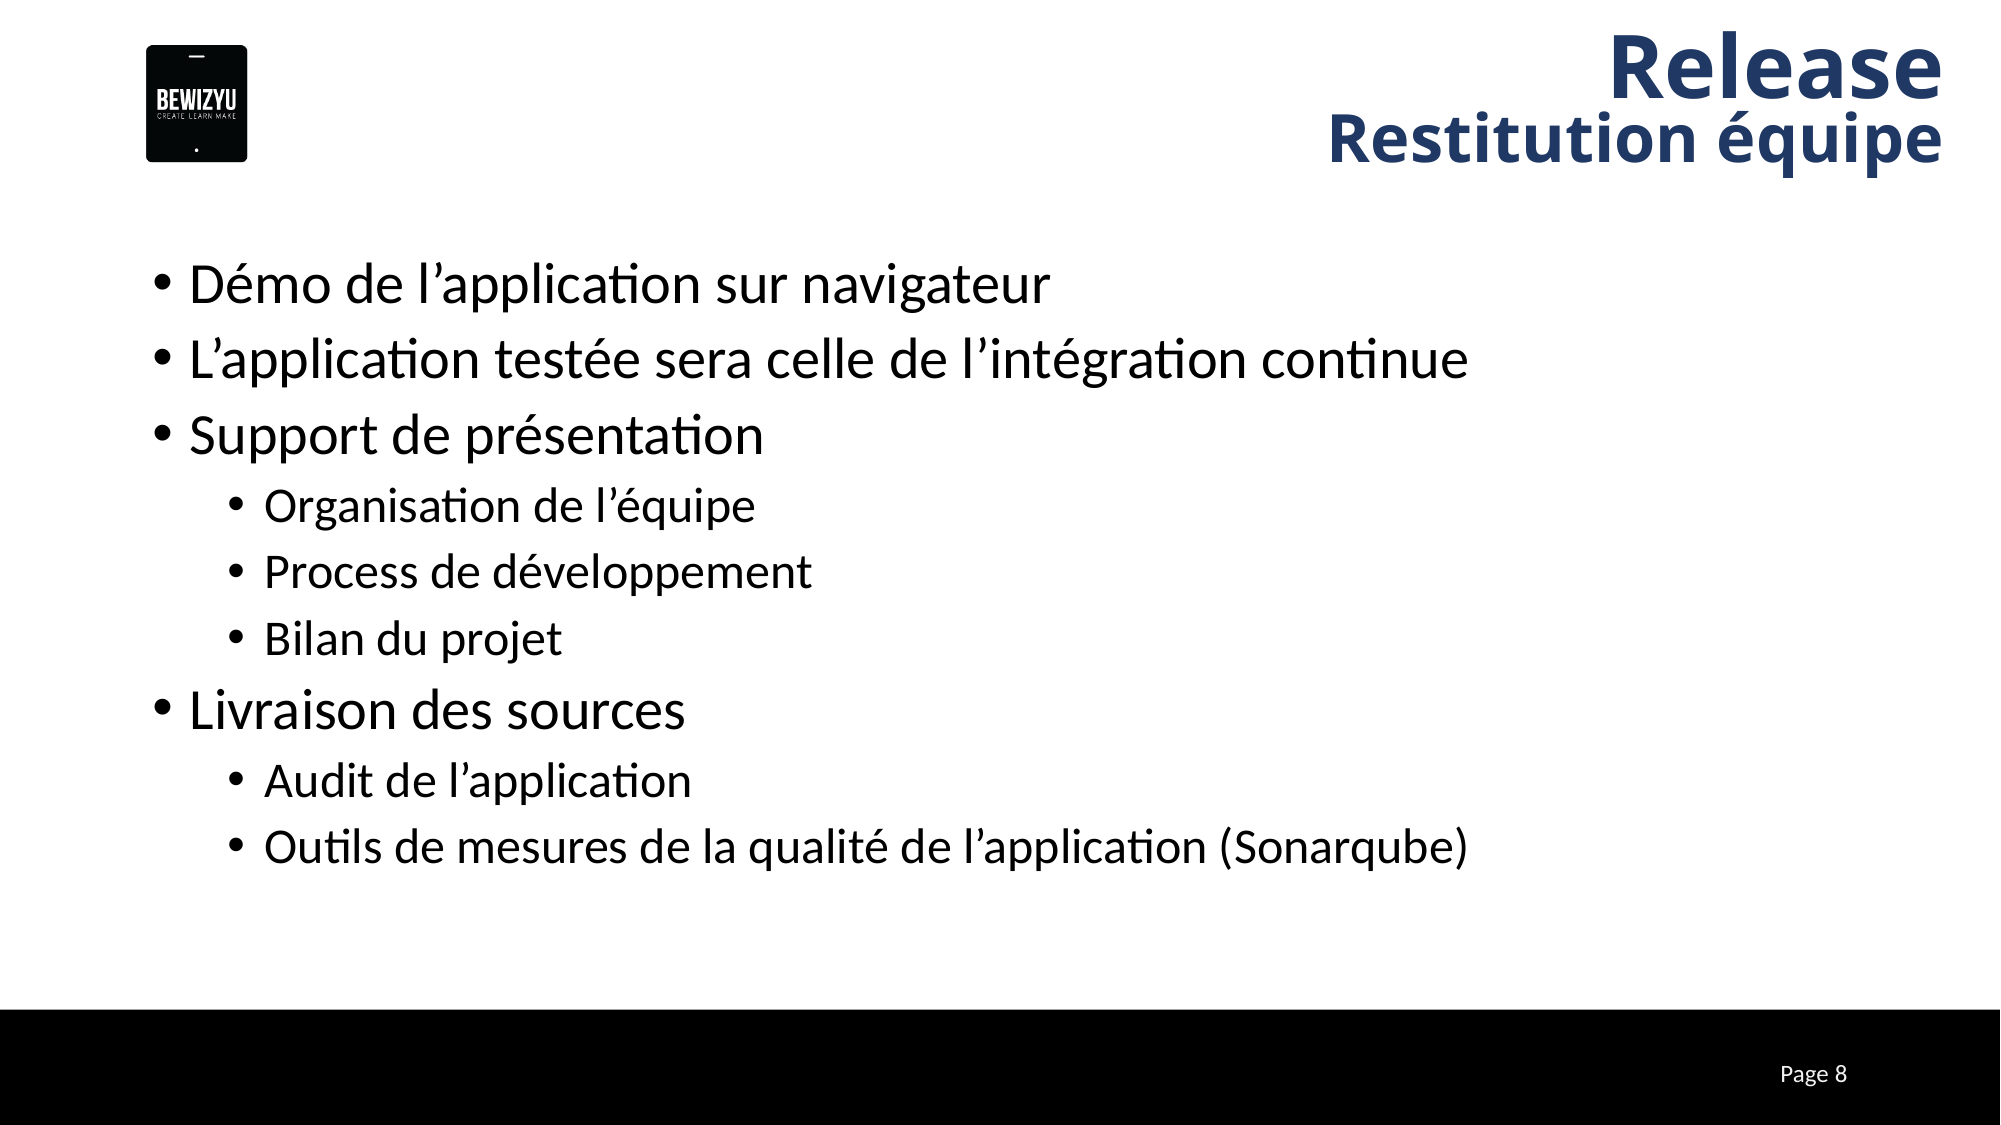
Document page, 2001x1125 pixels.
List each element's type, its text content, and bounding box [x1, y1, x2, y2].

text_box Restitution équipe [234, 86, 1960, 197]
list Démo de l’application sur navigateur L’application testée sera celle de l’intégration continue Support de présentation Organisation de l’équipe Process de développement Bilan du projet Livraison des sources Audit de l’application Outils de mesures de la qualité de l’application (Sonarqube) [137, 245, 1863, 972]
picture [137, 45, 234, 163]
title Release [234, 14, 1960, 86]
slide_number 8 [1412, 1042, 1863, 1103]
